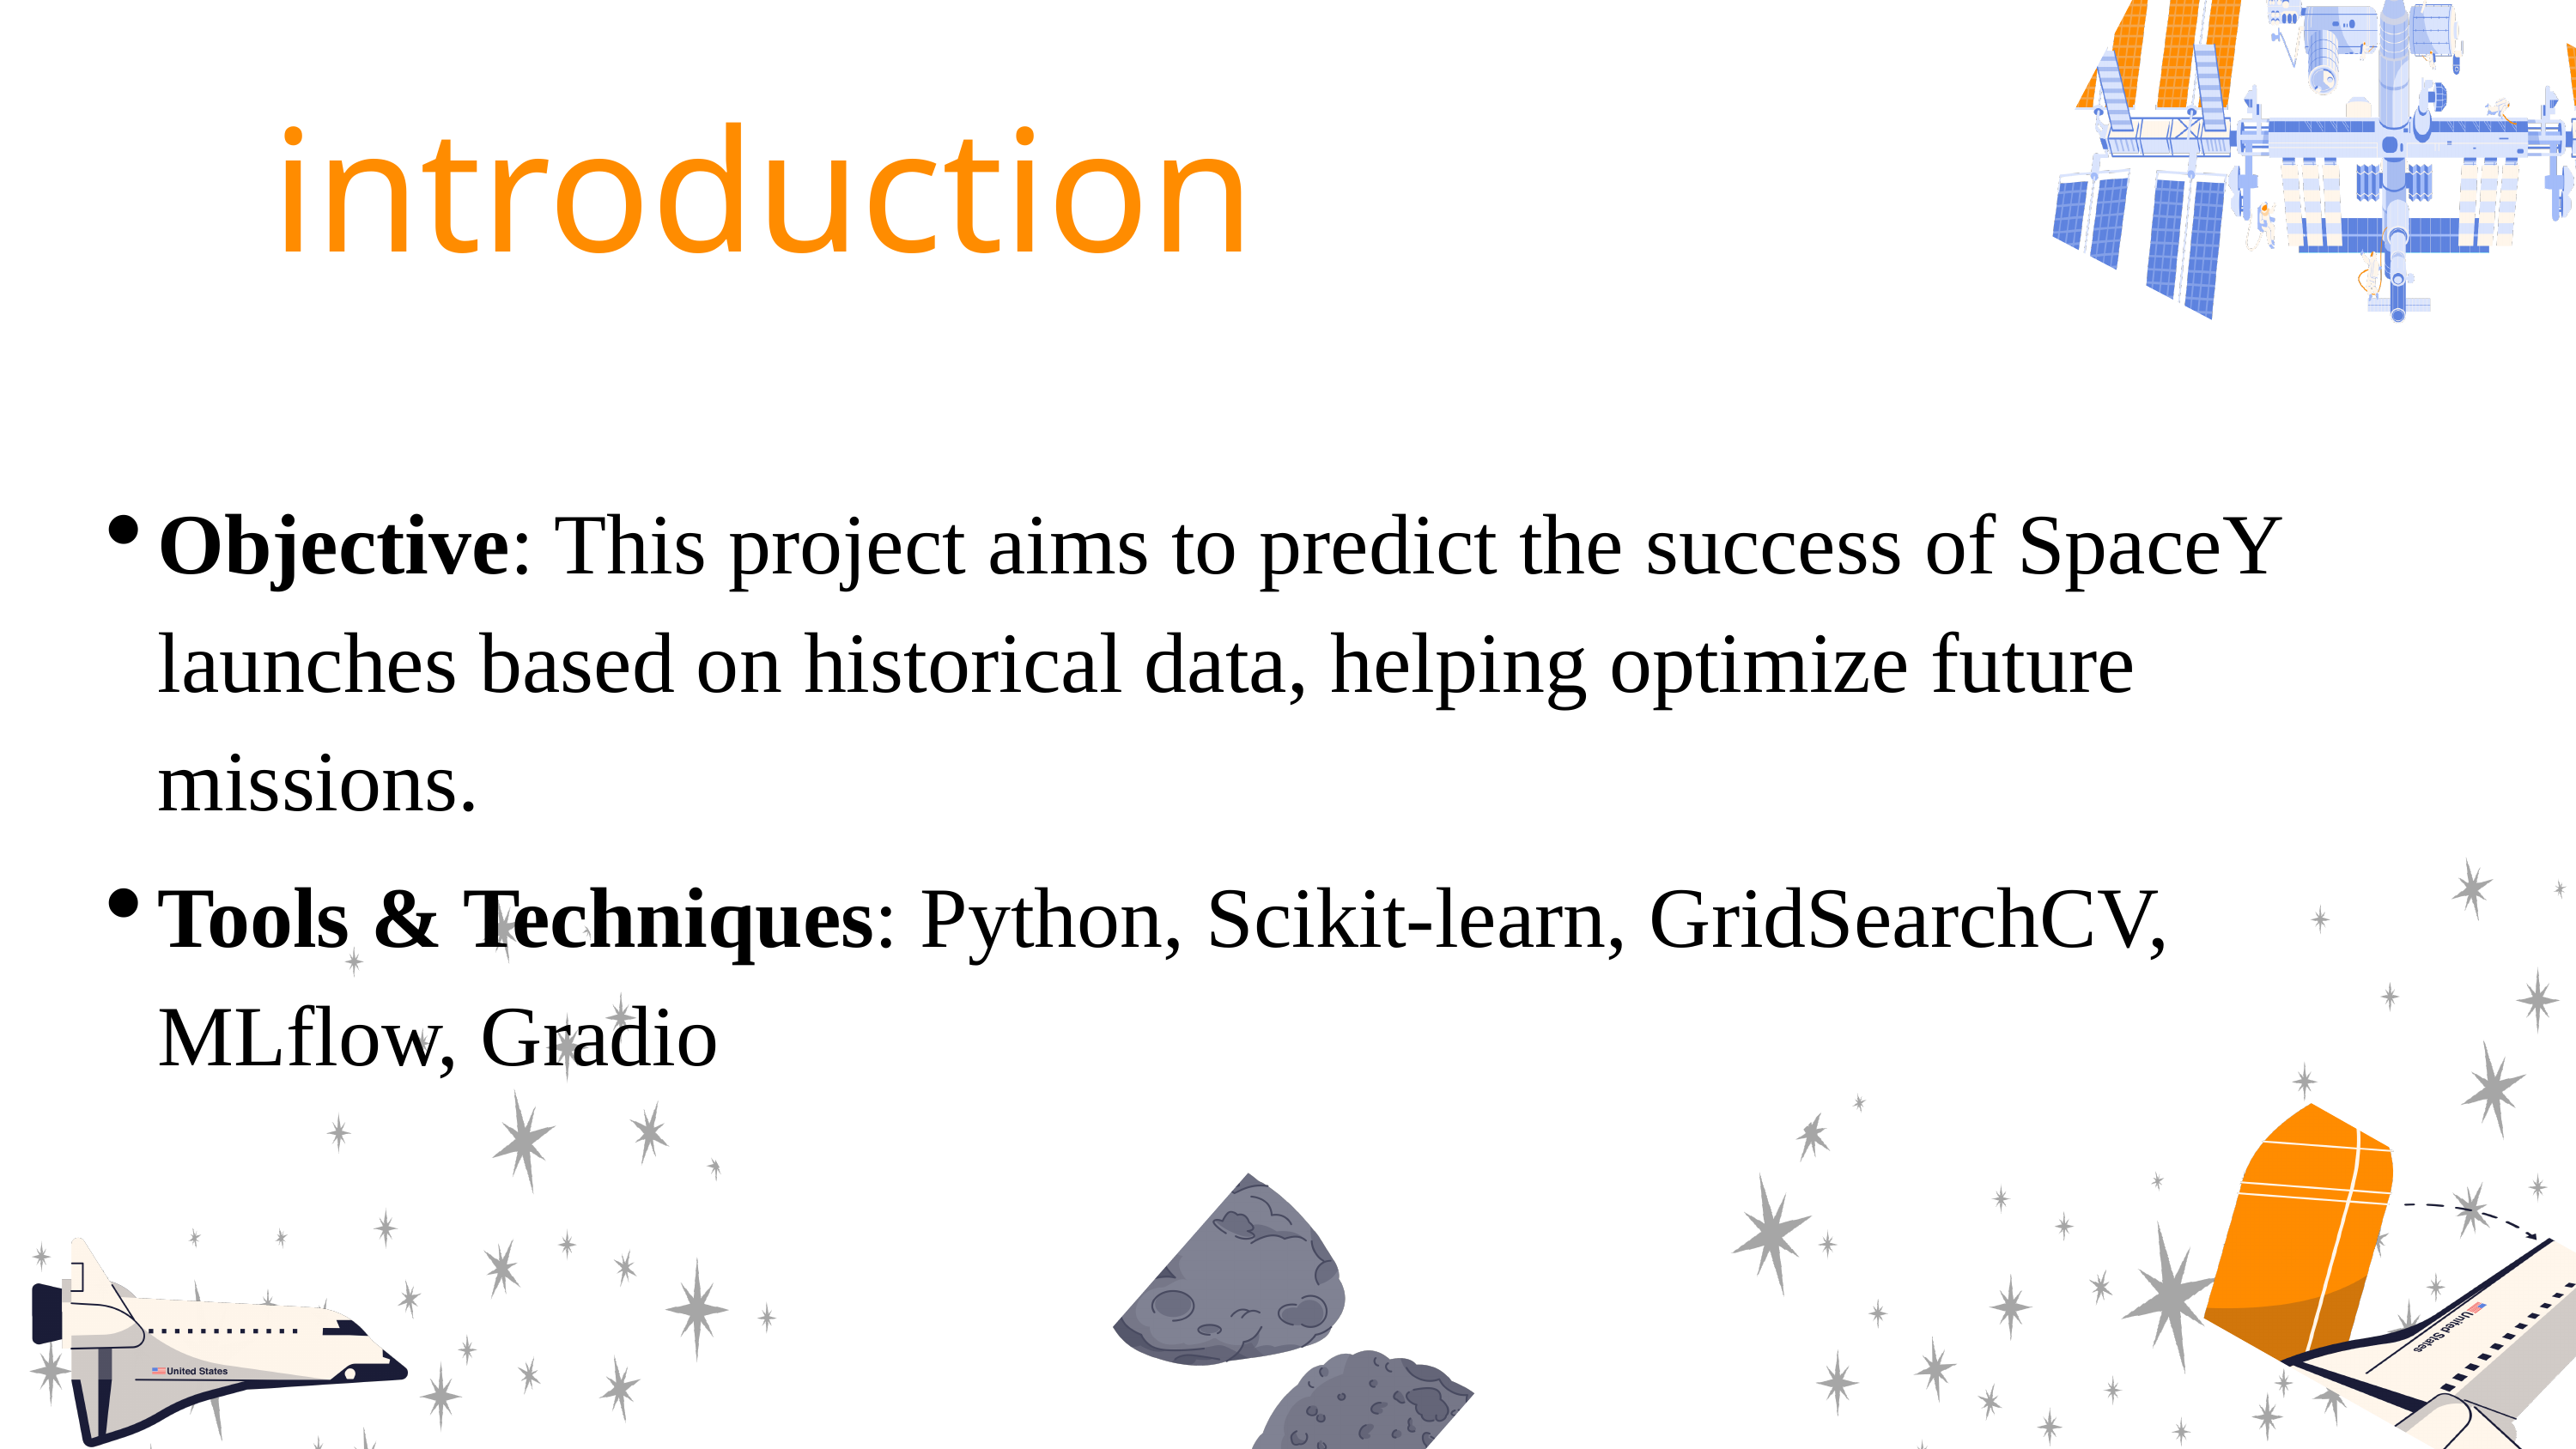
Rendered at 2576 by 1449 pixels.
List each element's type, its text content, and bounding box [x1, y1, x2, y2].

text_box [2017, 0, 2576, 512]
text_box [0, 723, 849, 1449]
text_box [2167, 1089, 2576, 1449]
text_box [32, 1237, 410, 1447]
text_box Objective: This project aims to predict the success of SpaceY launches based on historical data, helping optimize future missions. Tools & Techniques: Python, Scikit-learn, GridSearchCV, MLflow, Gradio [96, 466, 2351, 1089]
text_box introduction [43, 48, 1484, 287]
text_box [1663, 1089, 2365, 1449]
text_box [2288, 542, 2576, 1235]
text_box [1073, 1154, 1502, 1449]
